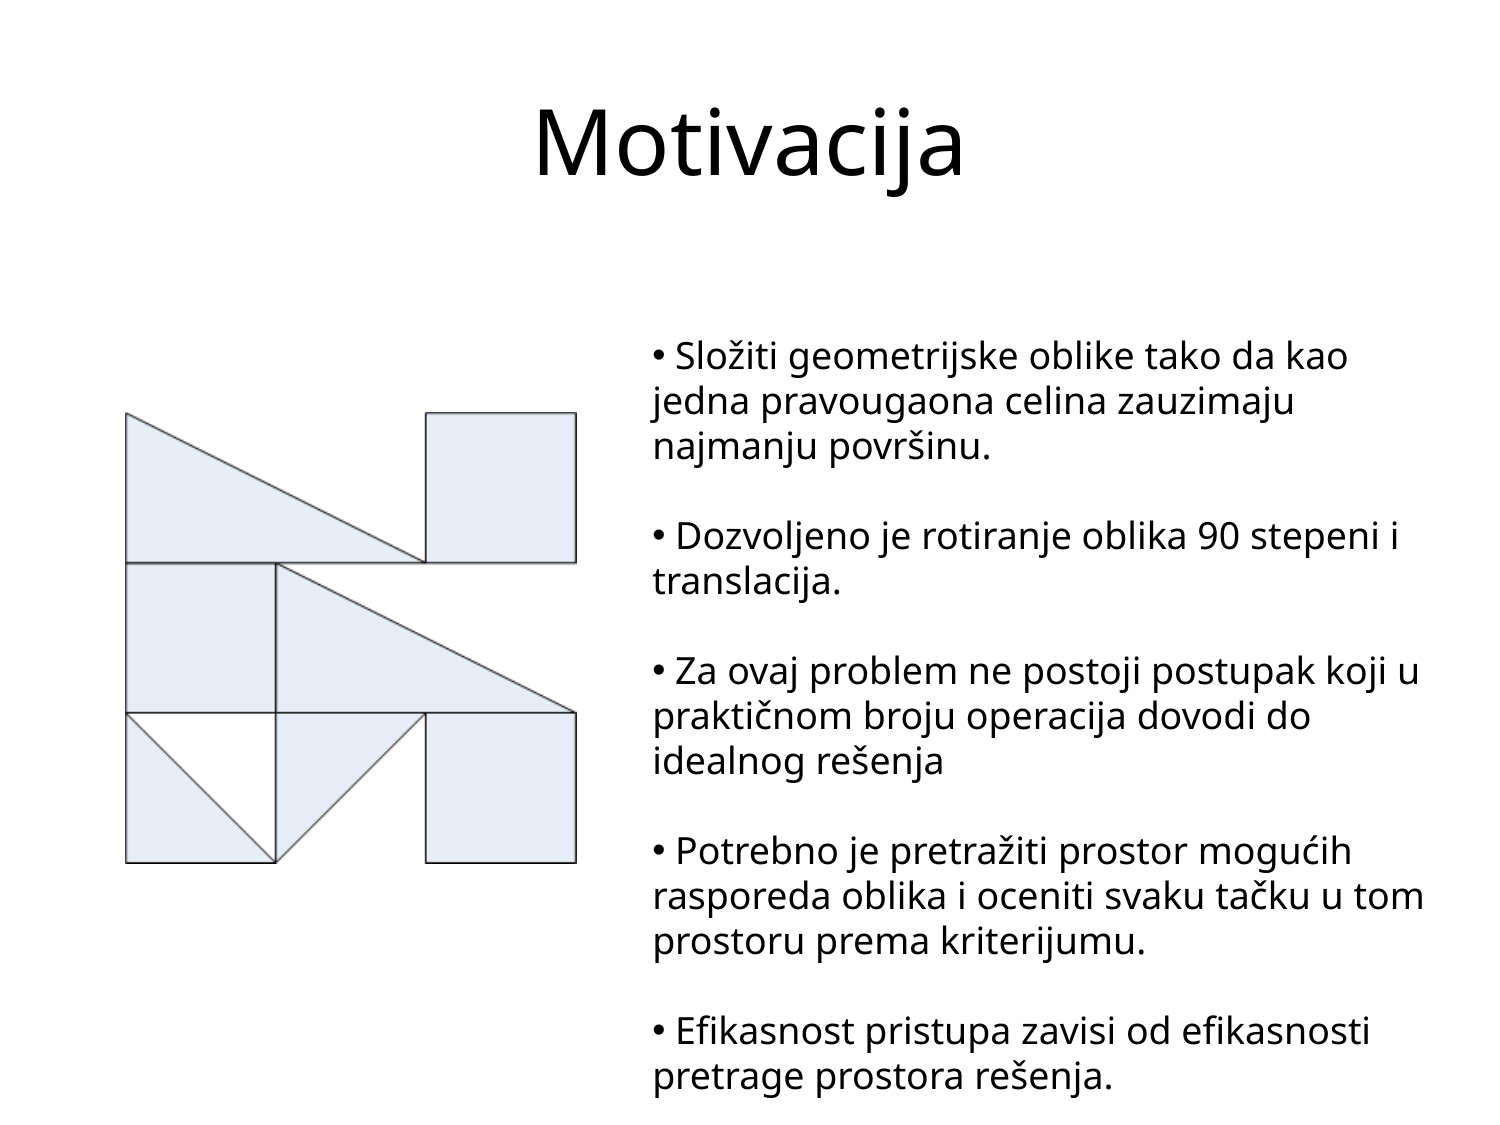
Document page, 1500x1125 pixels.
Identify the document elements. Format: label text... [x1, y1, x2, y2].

picture [124, 412, 577, 865]
text_box Složiti geometrijske oblike tako da kao jedna pravougaona celina zauzimaju najmanju površinu. Dozvoljeno je rotiranje oblika 90 stepeni i translacija. Za ovaj problem ne postoji postupak koji u praktičnom broju operacija dovodi do idealnog rešenja Potrebno je pretražiti prostor mogućih rasporeda oblika i oceniti svaku tačku u tom prostoru prema kriterijumu. Efikasnost pristupa zavisi od efikasnosti pretrage prostora rešenja. [637, 324, 1463, 1105]
title Motivacija [75, 45, 1425, 233]
